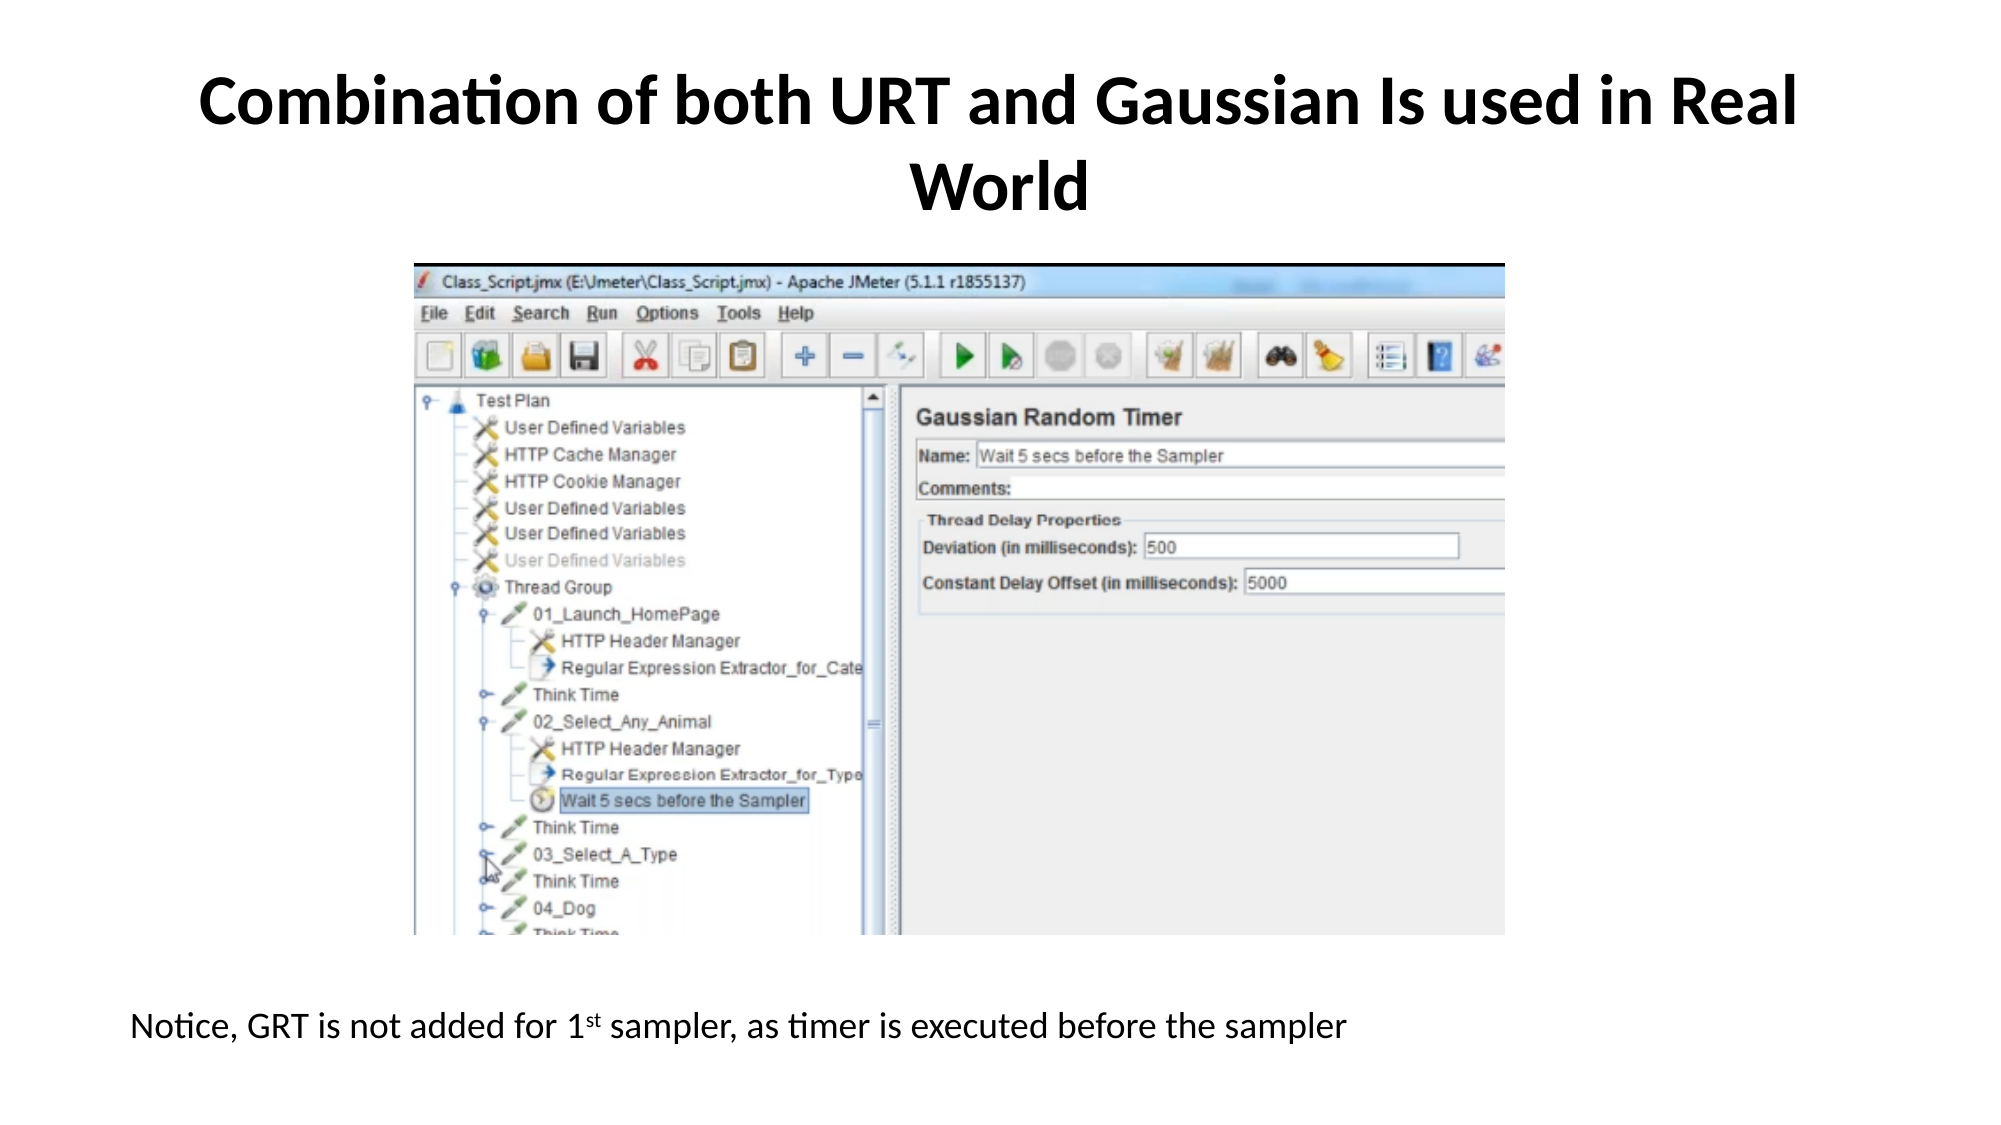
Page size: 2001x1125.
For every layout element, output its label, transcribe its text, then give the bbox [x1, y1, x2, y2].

picture [413, 262, 1506, 935]
text_box Notice, GRT is not added for 1st sampler, as timer is executed before the sampler [115, 993, 1894, 1054]
title Combination of both URT and Gaussian Is used in Real World [99, 45, 1900, 233]
